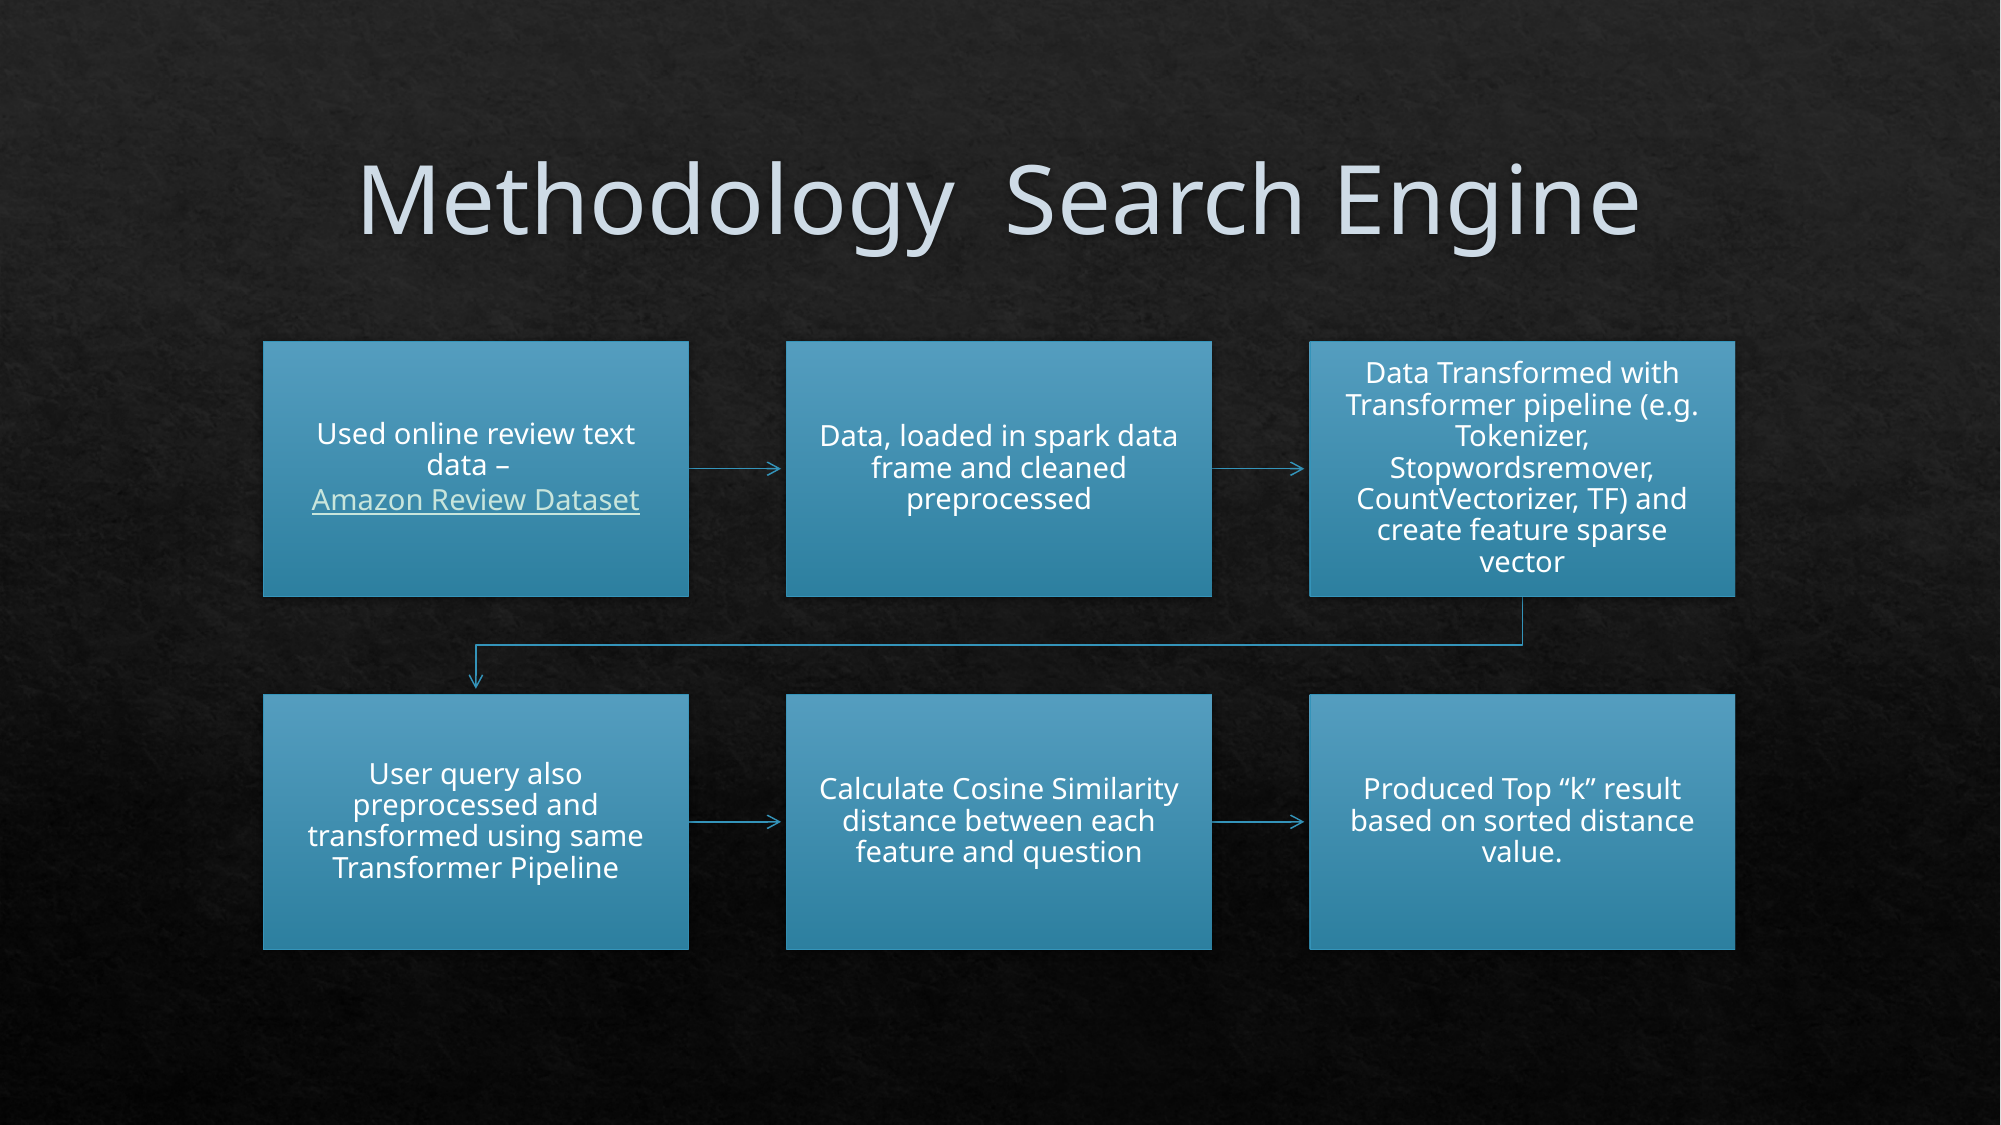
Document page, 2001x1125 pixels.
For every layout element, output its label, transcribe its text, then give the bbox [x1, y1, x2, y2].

title Methodology Search Engine [149, 99, 1849, 307]
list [149, 340, 1849, 951]
